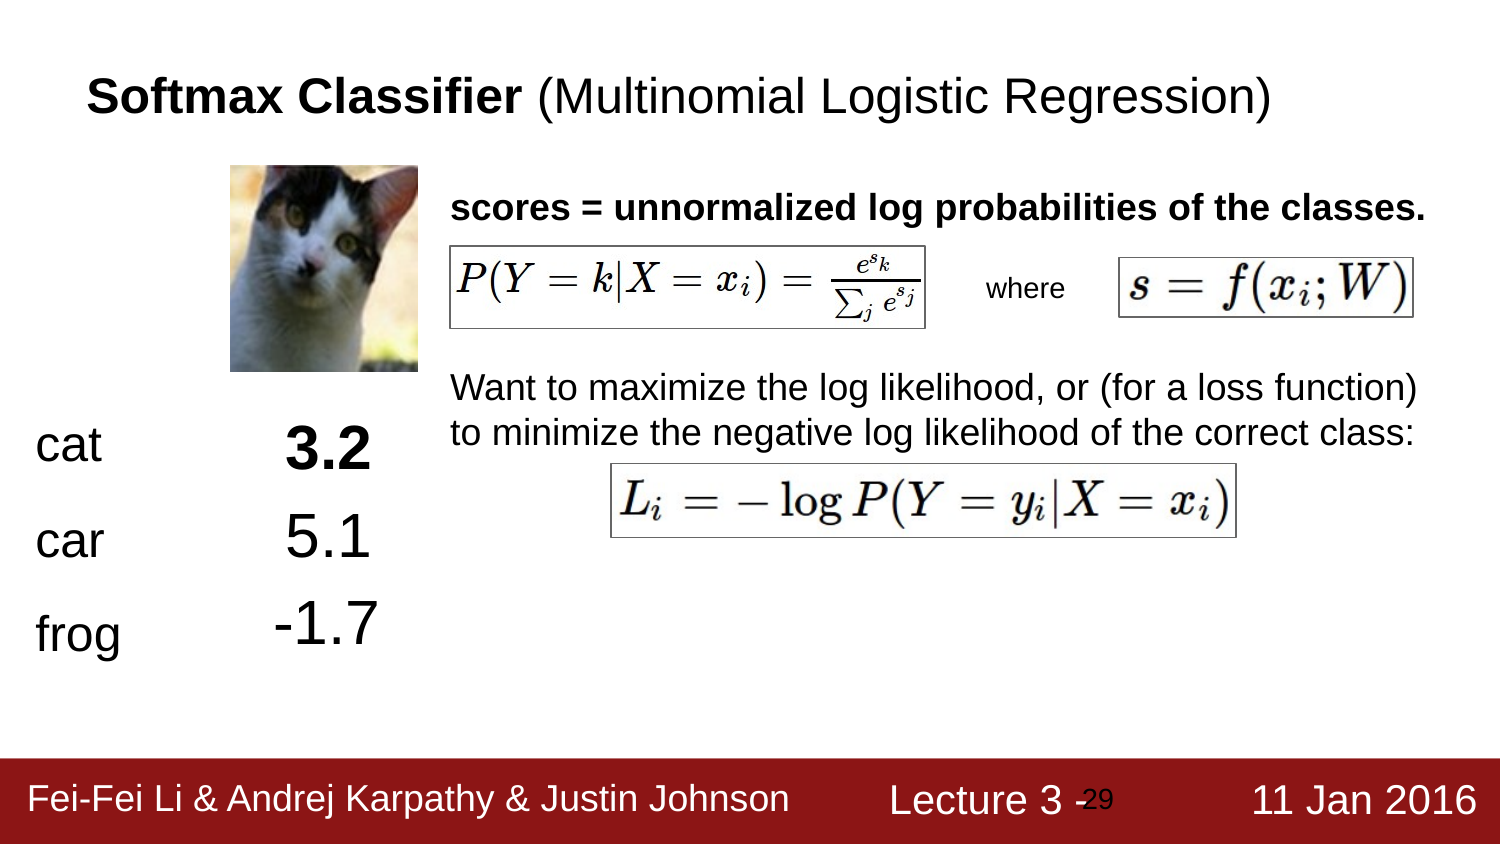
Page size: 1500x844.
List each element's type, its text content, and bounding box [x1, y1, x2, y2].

picture [230, 164, 418, 372]
text_box 3.2 [270, 392, 470, 451]
text_box frog [20, 586, 237, 632]
slide_number ‹#› [1066, 765, 1157, 831]
text_box where [970, 254, 1089, 300]
text_box scores = unnormalized log probabilities of the classes. Want to maximize the log likelihood, or (for a loss function) to minimize the negative log likelihood of the correct class: [435, 168, 1484, 719]
text_box Softmax Classifier (Multinomial Logistic Regression) [71, 48, 1435, 146]
text_box cat [20, 396, 237, 442]
picture [450, 246, 925, 328]
picture [611, 463, 1236, 537]
picture [1119, 257, 1413, 317]
text_box car [20, 491, 237, 537]
text_box -1.7 [258, 567, 457, 626]
text_box 5.1 [270, 479, 470, 538]
